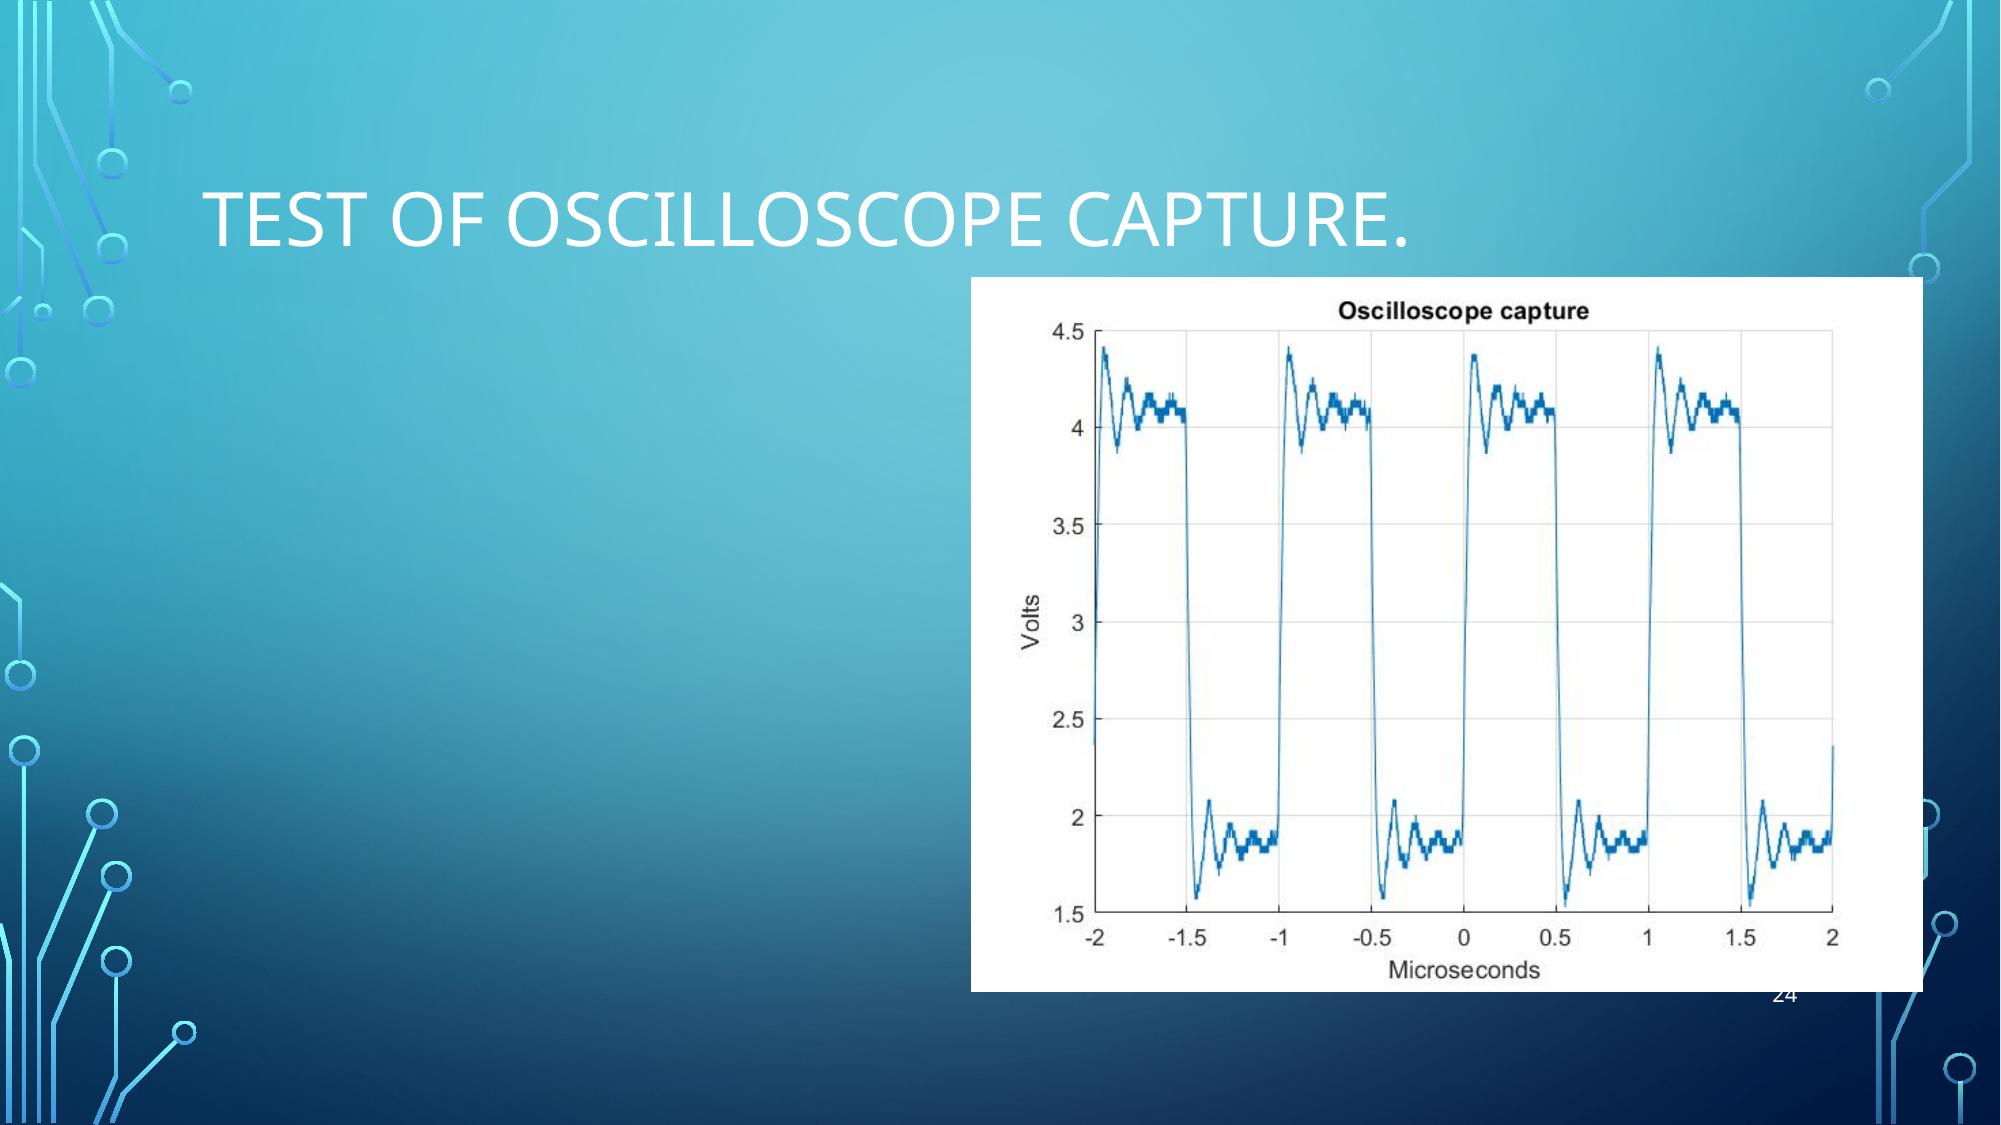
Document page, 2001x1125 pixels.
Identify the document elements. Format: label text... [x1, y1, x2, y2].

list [970, 277, 1923, 992]
title Test of oscilloscope capture. [187, 101, 1813, 344]
slide_number 24 [1685, 992, 1813, 1025]
